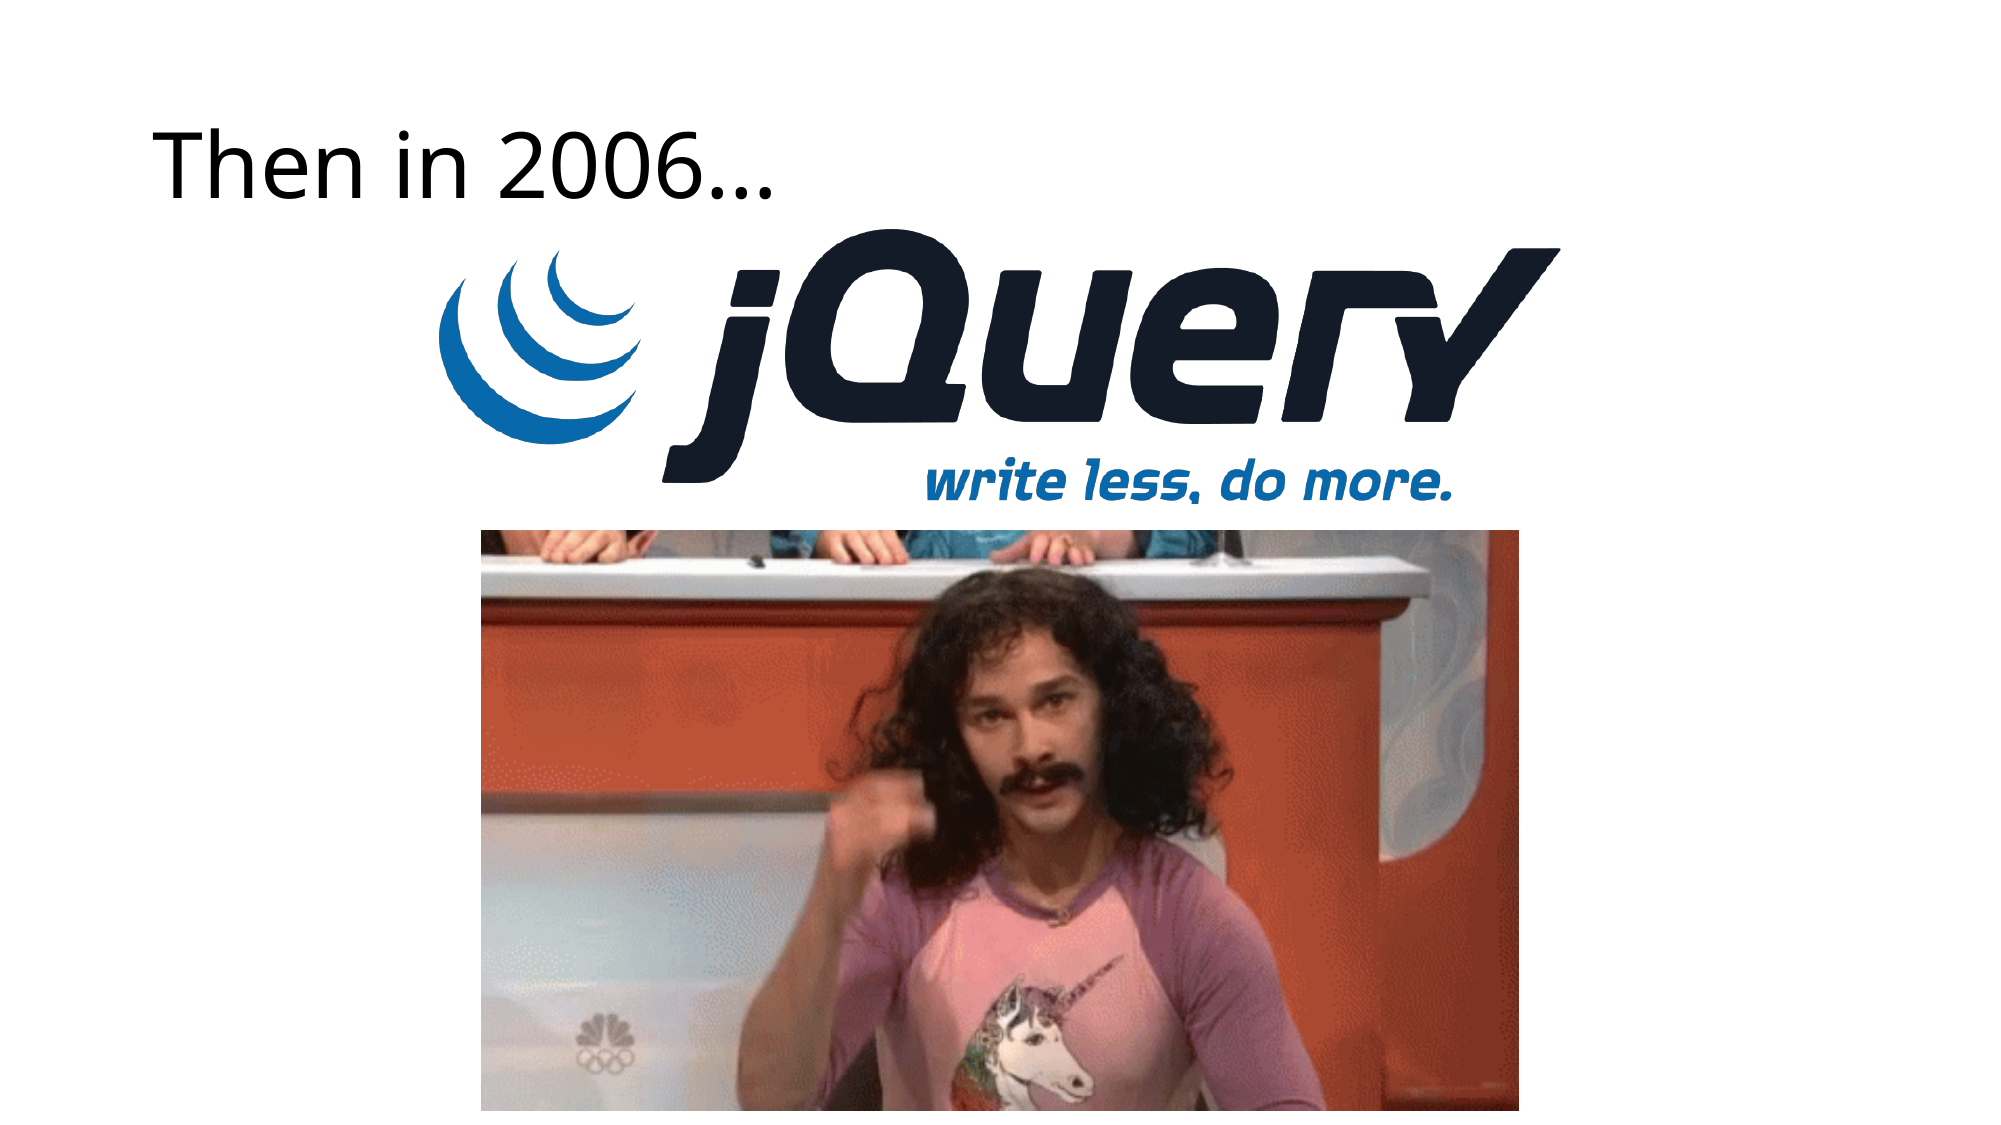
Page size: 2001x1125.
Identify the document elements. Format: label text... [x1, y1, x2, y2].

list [481, 530, 1519, 1111]
title Then in 2006… [137, 59, 1863, 278]
picture [439, 229, 1561, 504]
